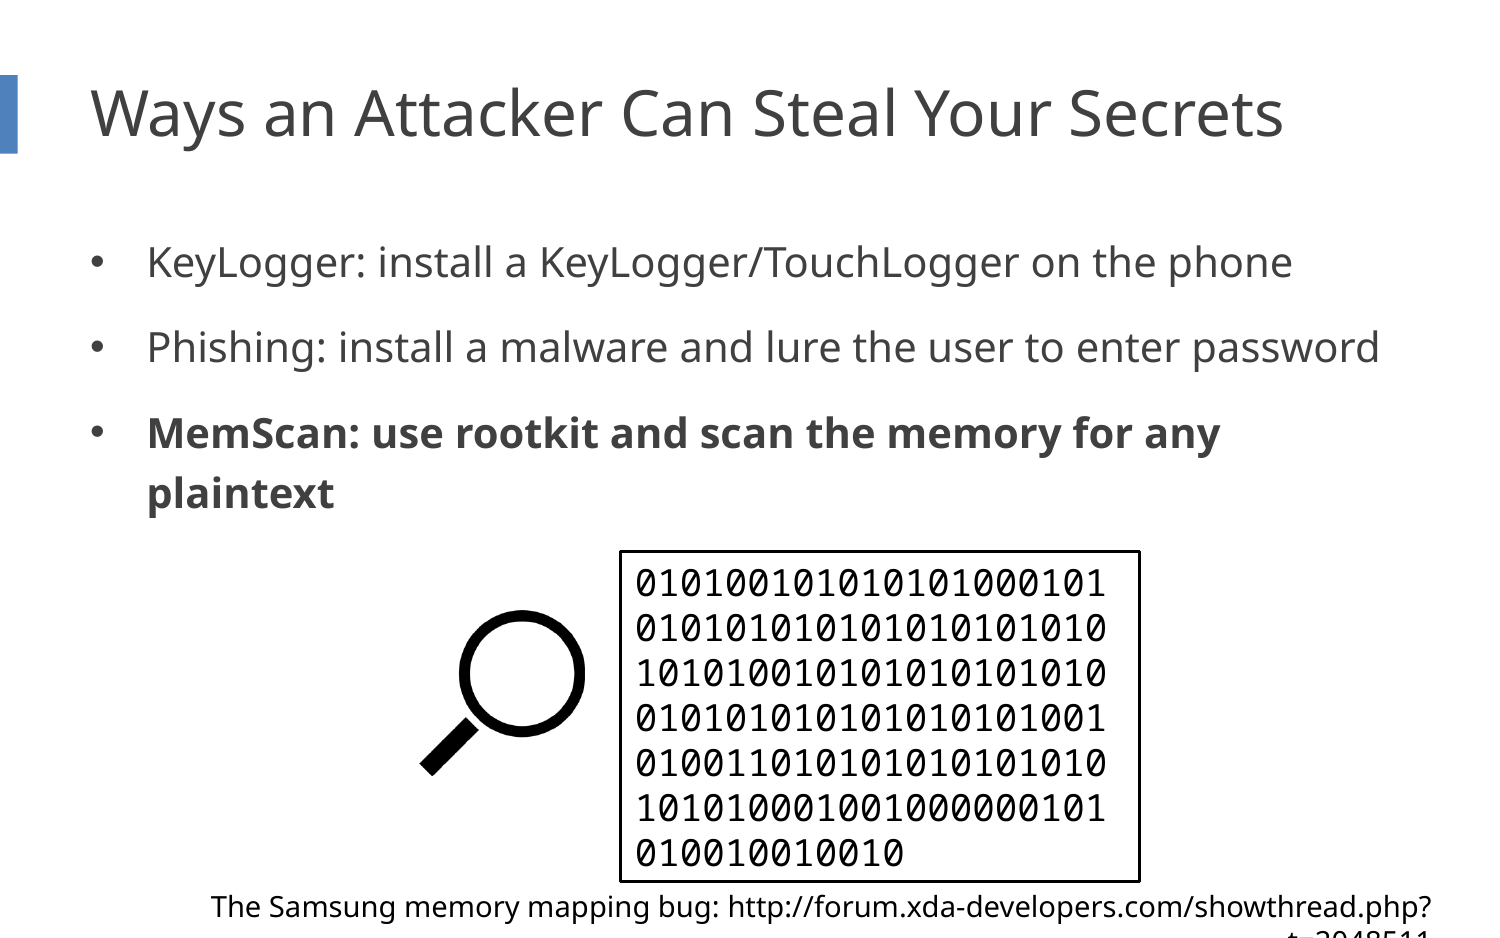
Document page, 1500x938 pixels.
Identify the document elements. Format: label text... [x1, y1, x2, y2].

text_box 010100101010101000101010101010101010101010101010010101010101010010101010101010101001010011010101010101010101010001001000000101010010010010 [620, 551, 1140, 880]
title Ways an Attacker Can Steal Your Secrets [75, 37, 1425, 186]
list KeyLogger: install a KeyLogger/TouchLogger on the phone Phishing: install a malware and lure the user to enter password MemScan: use rootkit and scan the memory for any plaintext [75, 218, 1425, 644]
picture [418, 610, 585, 777]
text_box The Samsung memory mapping bug: http://forum.xda-developers.com/showthread.php?t=2048511 [53, 880, 1447, 938]
